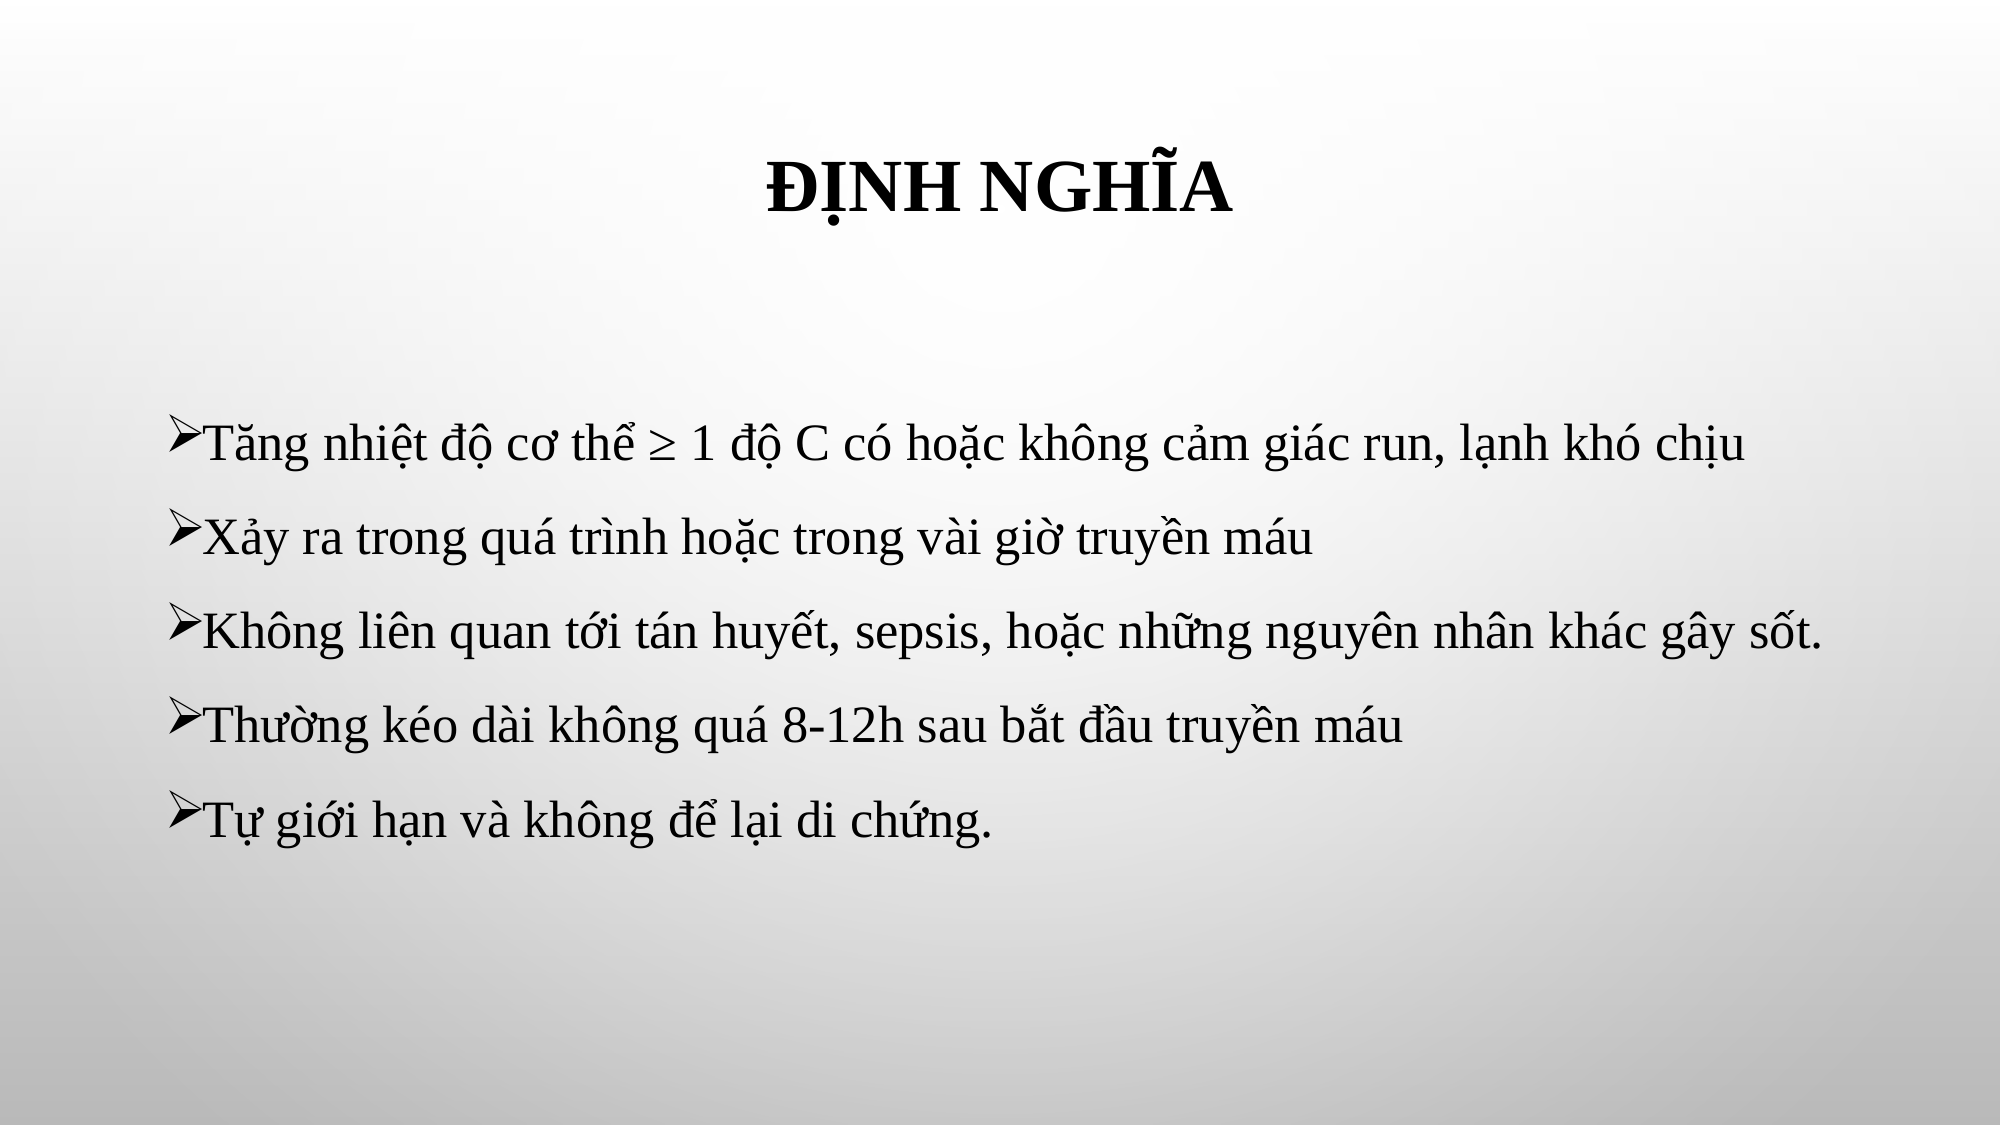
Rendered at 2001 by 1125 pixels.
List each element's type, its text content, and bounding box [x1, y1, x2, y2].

picture [0, 0, 2000, 1125]
title Định nghĩa [149, 101, 1851, 364]
list Tăng nhiệt độ cơ thể ≥ 1 độ C có hoặc không cảm giác run, lạnh khó chịu Xảy ra trong quá trình hoặc trong vài giờ truyền máu Không liên quan tới tán huyết, sepsis, hoặc những nguyên nhân khác gây sốt. Thường kéo dài không quá 8-12h sau bắt đầu truyền máu Tự giới hạn và không để lại di chứng. [149, 388, 1851, 950]
